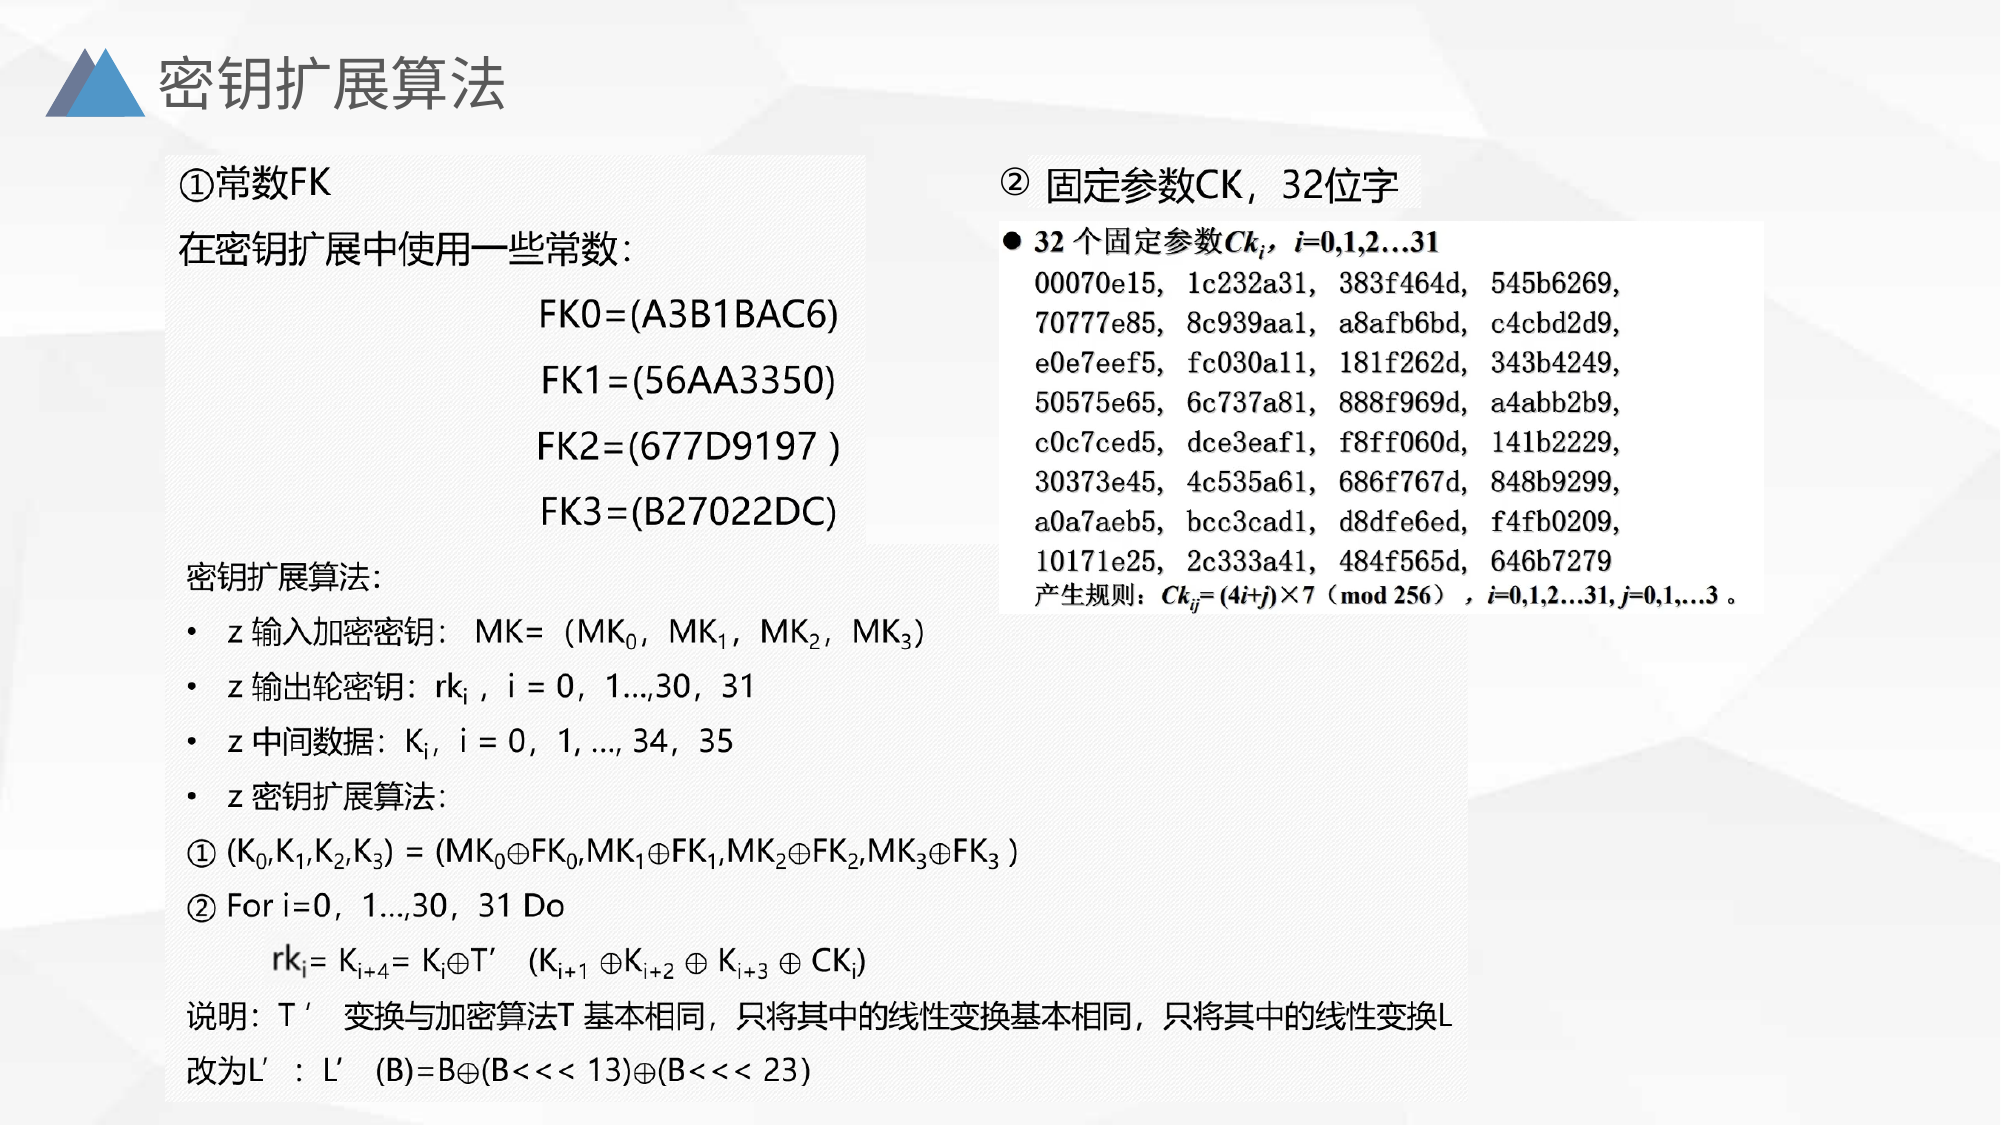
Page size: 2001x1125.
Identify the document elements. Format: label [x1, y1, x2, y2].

text_box [45, 39, 560, 126]
picture [0, 0, 2001, 1125]
text_box [983, 150, 1422, 212]
text_box [165, 543, 1468, 1102]
